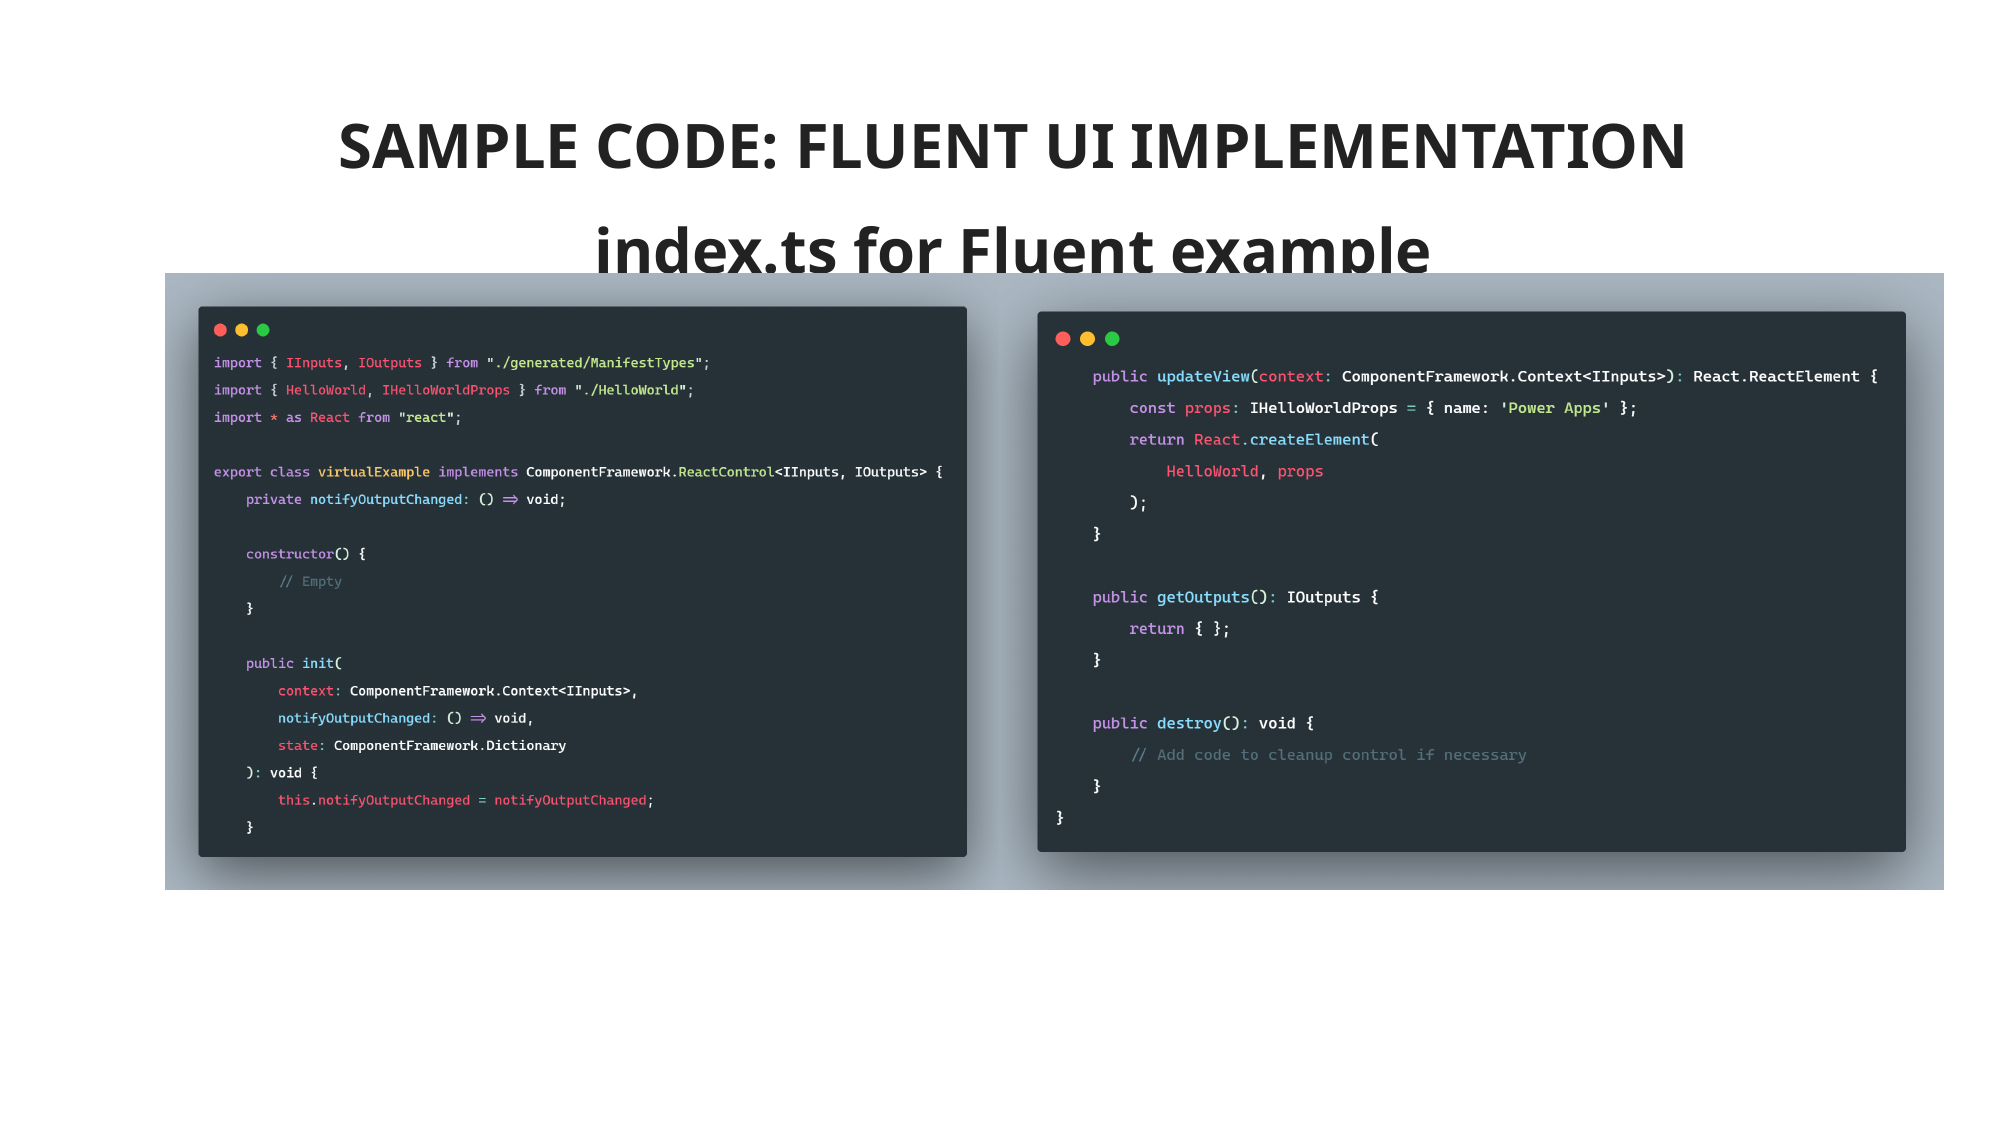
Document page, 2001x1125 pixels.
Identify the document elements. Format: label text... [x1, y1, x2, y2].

picture [165, 272, 1944, 891]
text_box SAMPLE CODE: FLUENT UI IMPLEMENTATION index.ts for Fluent example [316, 75, 1711, 272]
